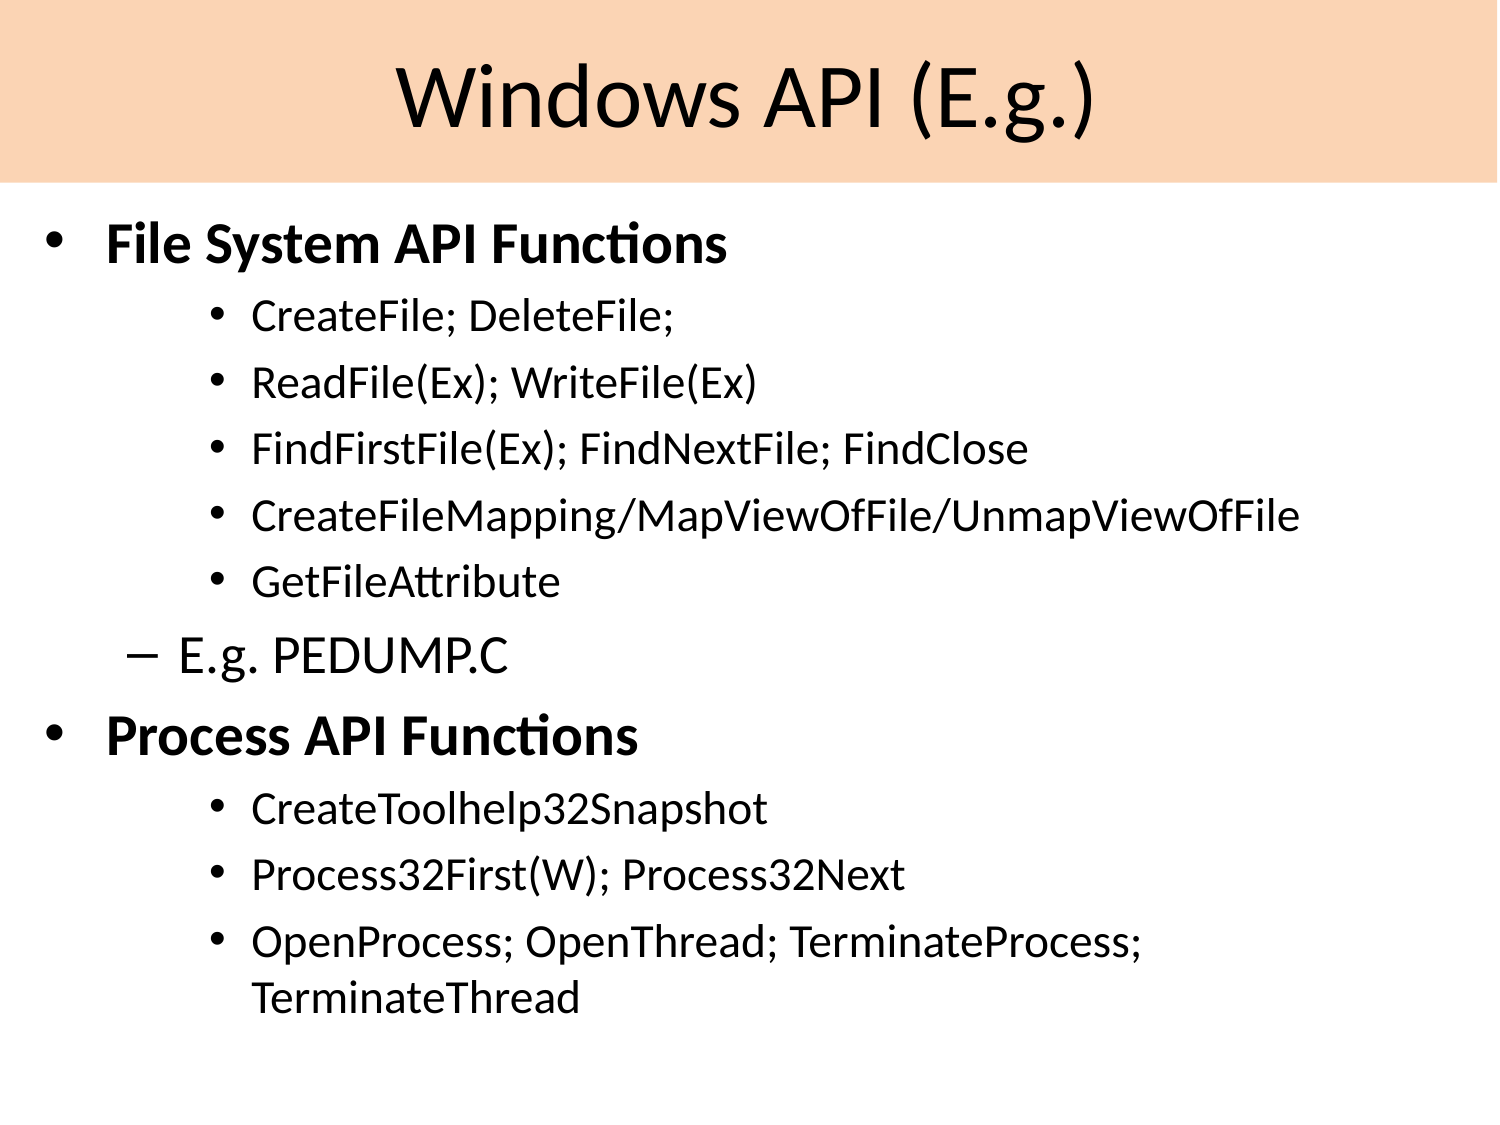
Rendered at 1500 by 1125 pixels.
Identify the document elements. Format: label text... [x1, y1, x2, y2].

text_box File System API Functions CreateFile; DeleteFile; ReadFile(Ex); WriteFile(Ex) FindFirstFile(Ex); FindNextFile; FindClose CreateFileMapping/MapViewOfFile/UnmapViewOfFile GetFileAttribute E.g. PEDUMP.C Process API Functions CreateToolhelp32Snapshot Process32First(W); Process32Next OpenProcess; OpenThread; TerminateProcess; TerminateThread [29, 196, 1471, 1035]
text_box Windows API (E.g.) [0, 0, 1498, 183]
